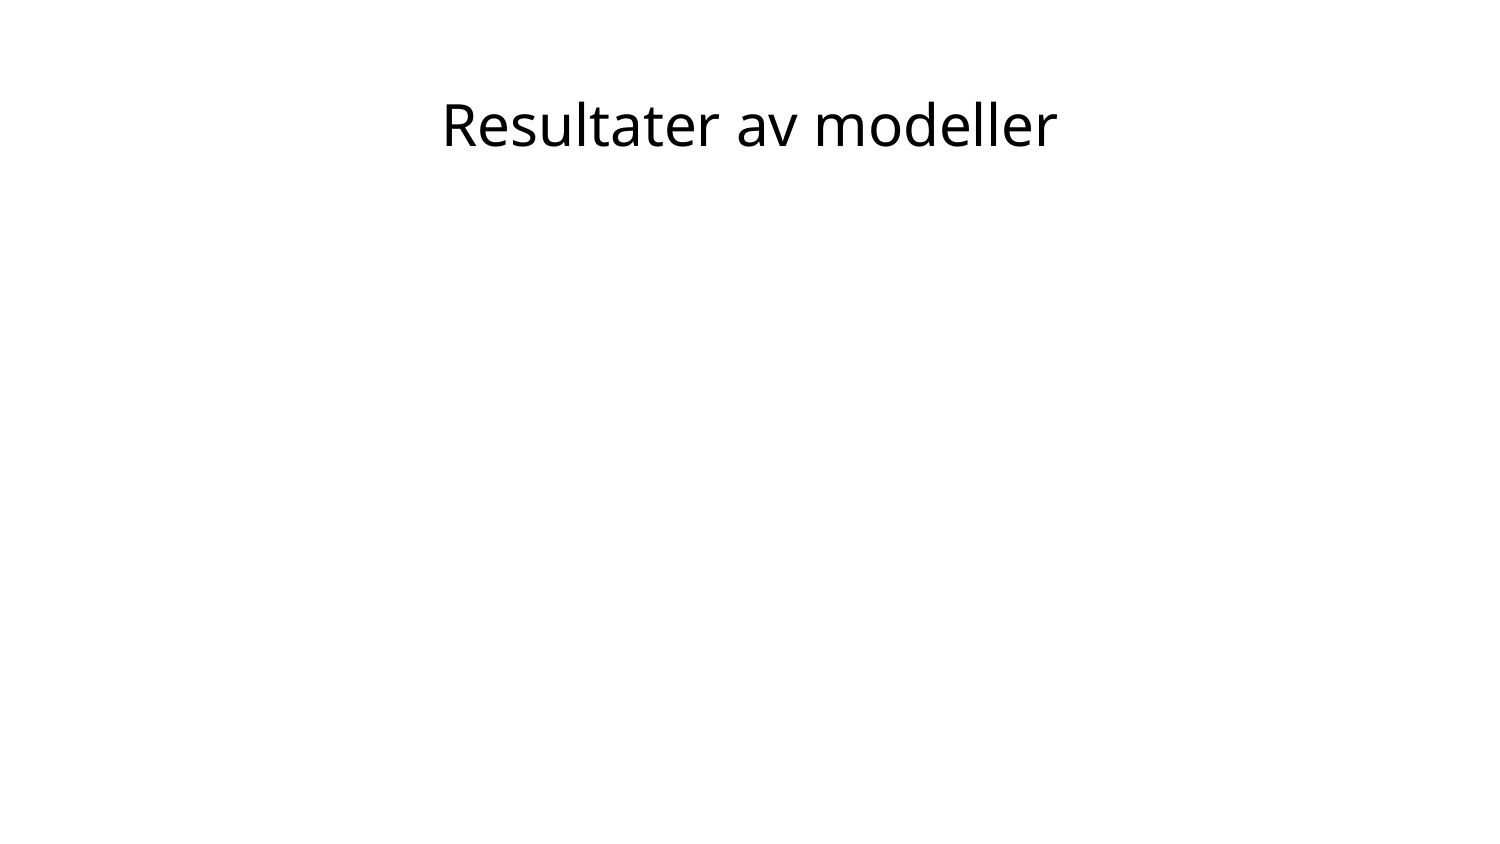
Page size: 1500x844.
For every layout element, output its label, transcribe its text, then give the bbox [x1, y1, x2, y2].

title Resultater av modeller [51, 72, 1449, 167]
